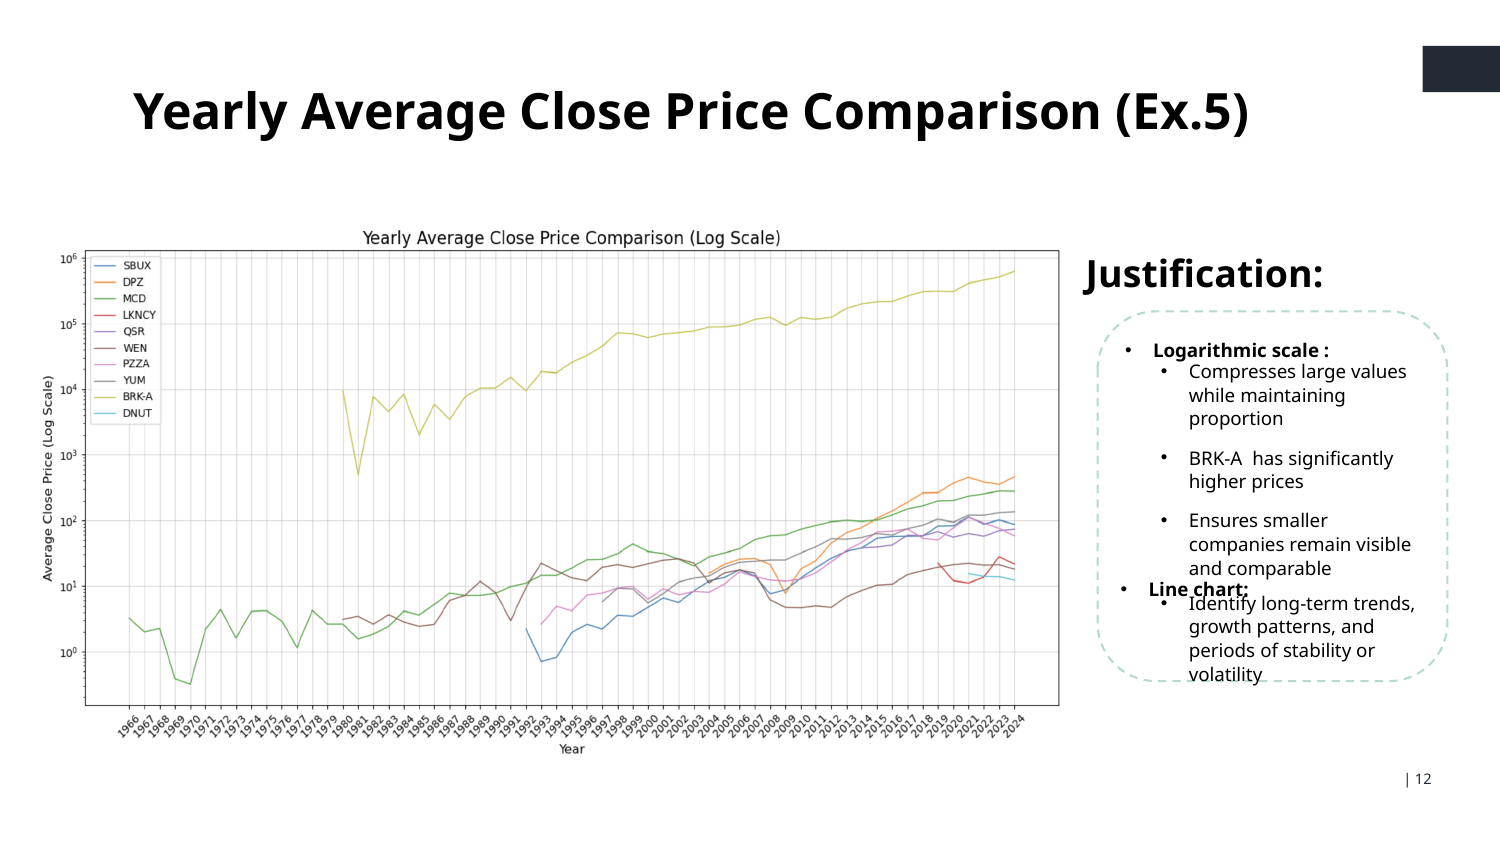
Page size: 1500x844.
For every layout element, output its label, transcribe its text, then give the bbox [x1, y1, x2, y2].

text_box | 12 [1124, 762, 1447, 796]
list Yearly Average Close Price Comparison (Ex.5) [118, 79, 1348, 149]
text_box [1097, 311, 1460, 691]
text_box Justification: [1065, 214, 1500, 697]
text_box [1422, 45, 1500, 93]
picture [37, 223, 1065, 761]
